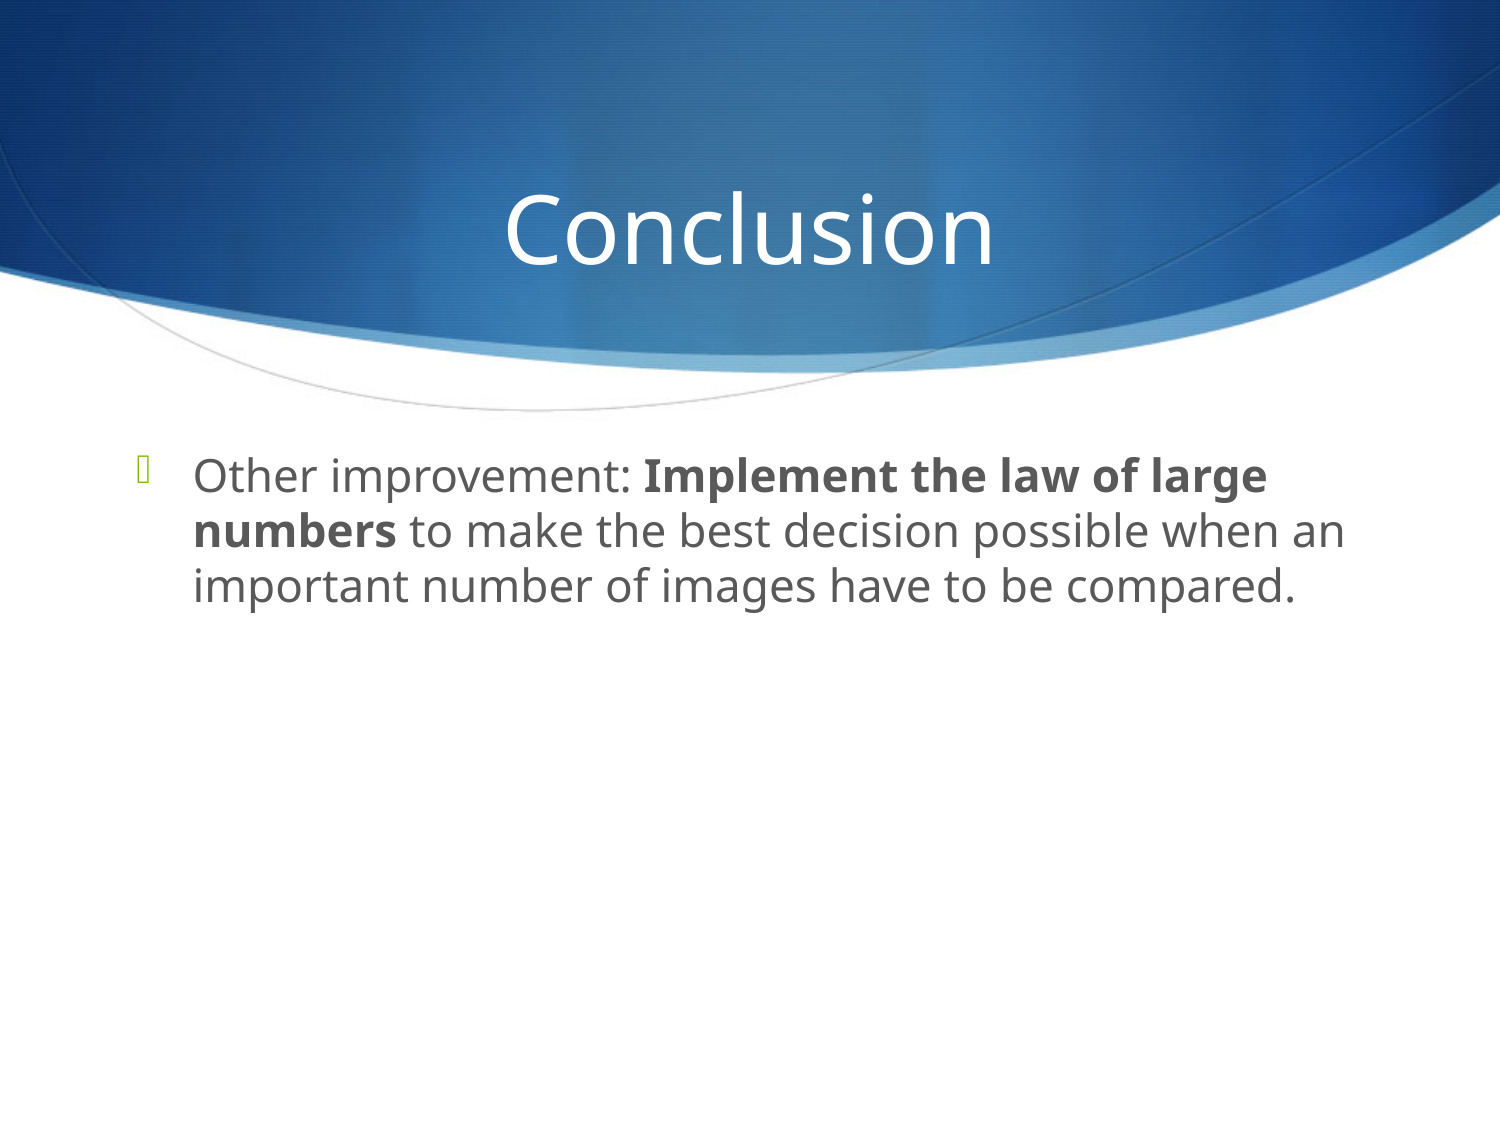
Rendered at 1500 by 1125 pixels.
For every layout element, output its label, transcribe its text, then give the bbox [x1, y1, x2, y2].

title Conclusion [75, 56, 1425, 397]
list Other improvement: Implement the law of large numbers to make the best decision possible when an important number of images have to be compared. [121, 439, 1379, 1053]
picture [0, 0, 1500, 1125]
